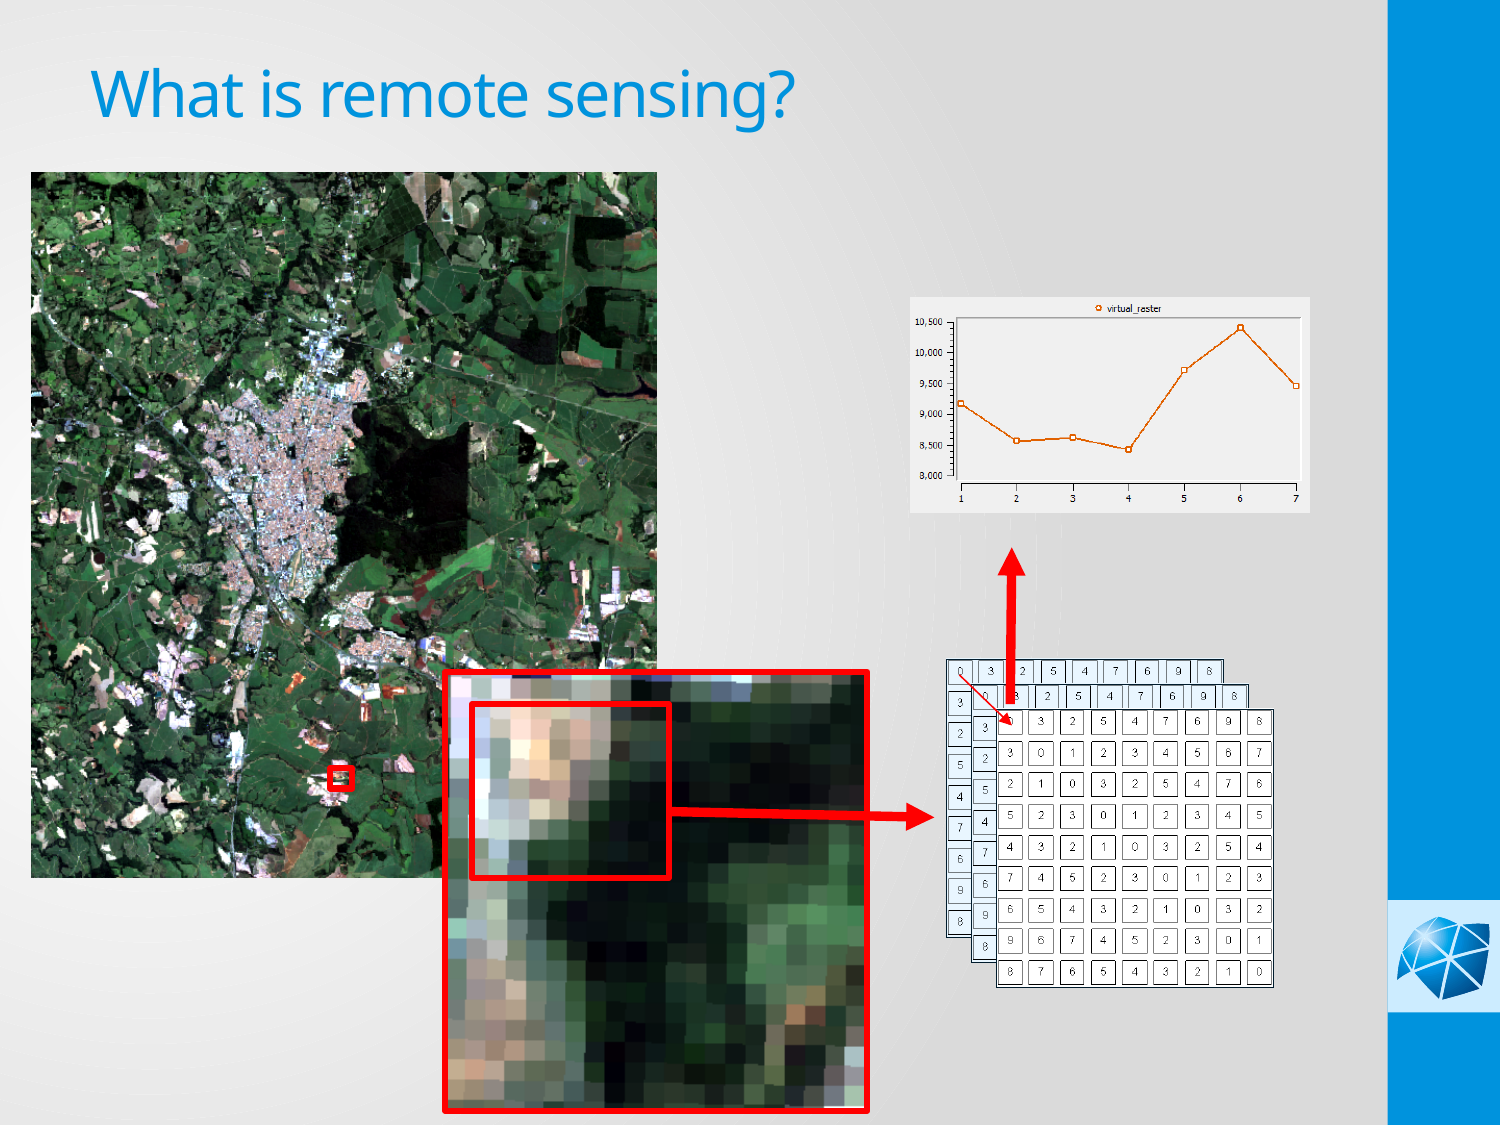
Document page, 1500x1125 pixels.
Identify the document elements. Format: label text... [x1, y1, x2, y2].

picture [448, 674, 865, 1109]
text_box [668, 811, 935, 818]
picture [1022, 658, 1224, 675]
picture [971, 734, 988, 963]
picture [30, 172, 657, 879]
picture [946, 658, 1002, 938]
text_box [959, 674, 1012, 726]
picture [1022, 683, 1249, 700]
picture [909, 296, 1311, 513]
picture [996, 708, 1274, 988]
title What is remote sensing? [75, 45, 1325, 138]
